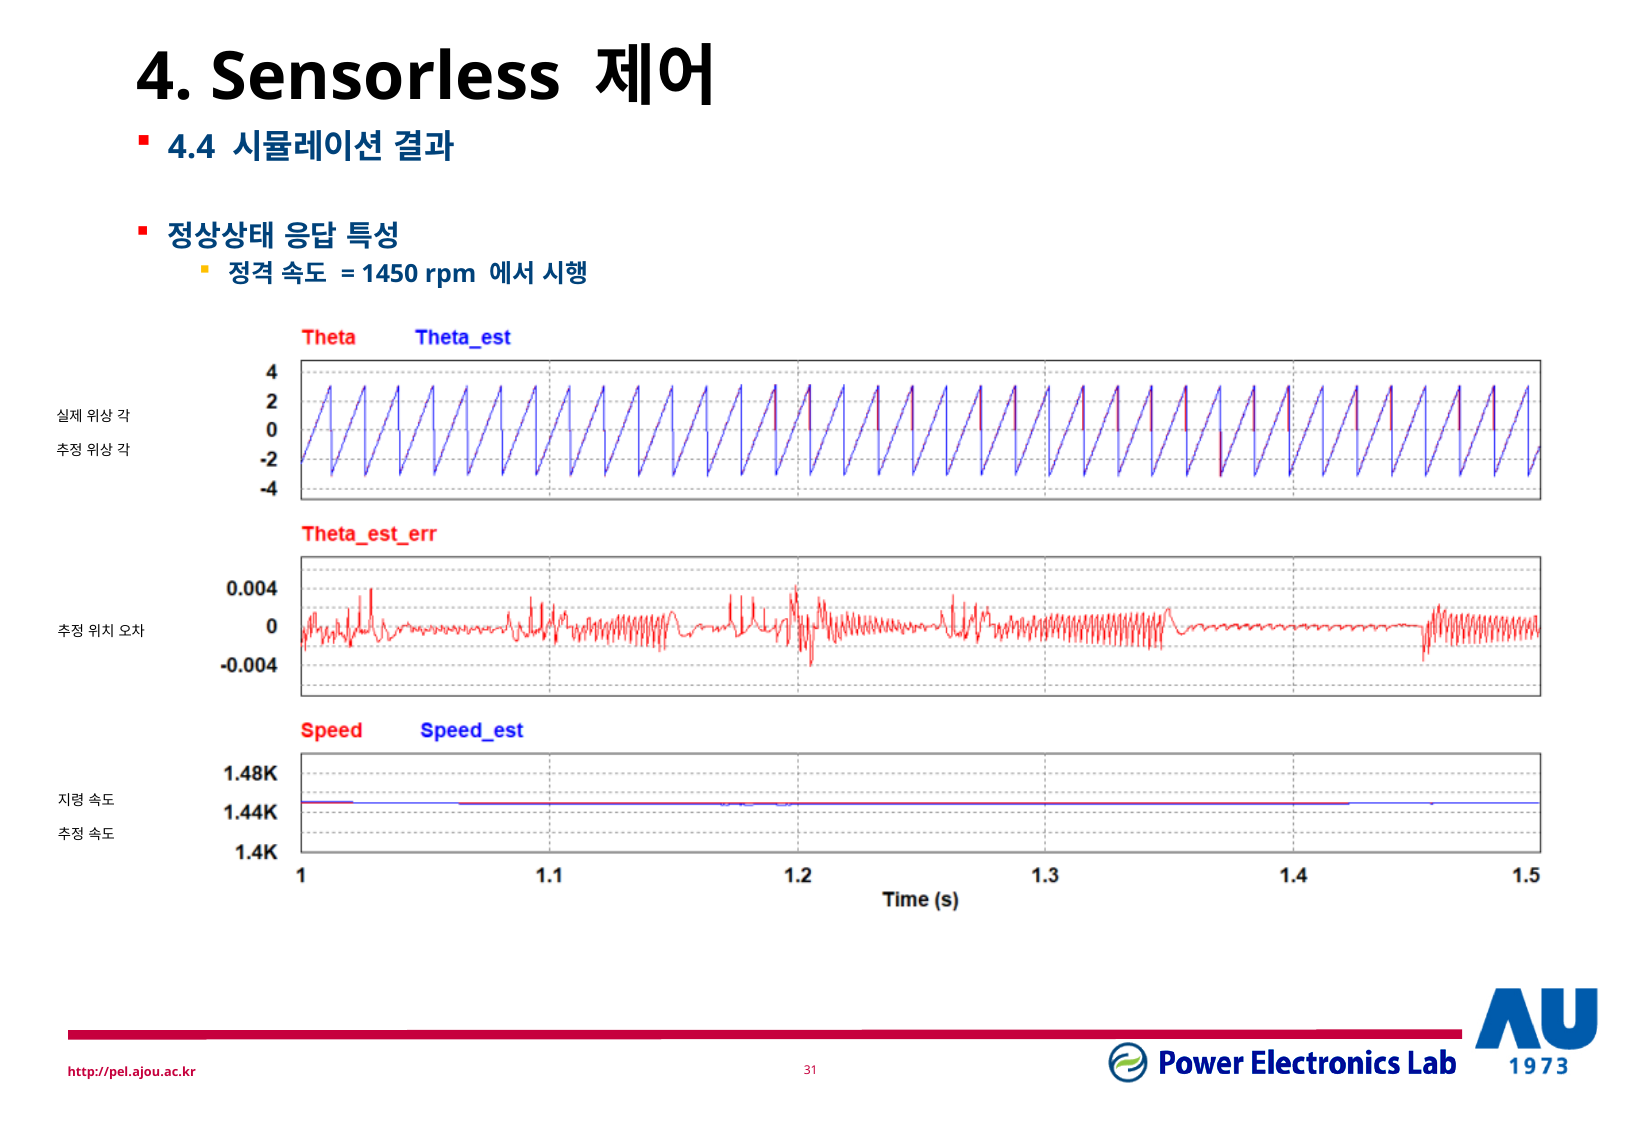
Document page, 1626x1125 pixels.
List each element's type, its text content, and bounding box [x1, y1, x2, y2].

title 4. Sensorless 제어 [120, 75, 1475, 117]
list 4.4 시뮬레이션 결과 정상상태 응답 특성 정격 속도 = 1450 rpm 에서 시행 [42, 117, 1605, 977]
text_box [0, 0, 1625, 75]
text_box 지령 속도 추정 속도 [43, 766, 123, 850]
slide_number 30 [768, 1040, 853, 1096]
picture [1158, 1046, 1456, 1077]
picture [1107, 1041, 1155, 1084]
text_box 실제 위상 각 추정 위상 각 [41, 383, 123, 466]
picture [1469, 984, 1610, 1079]
picture [128, 314, 1598, 912]
text_box 추정 위치 오차 [42, 597, 123, 647]
